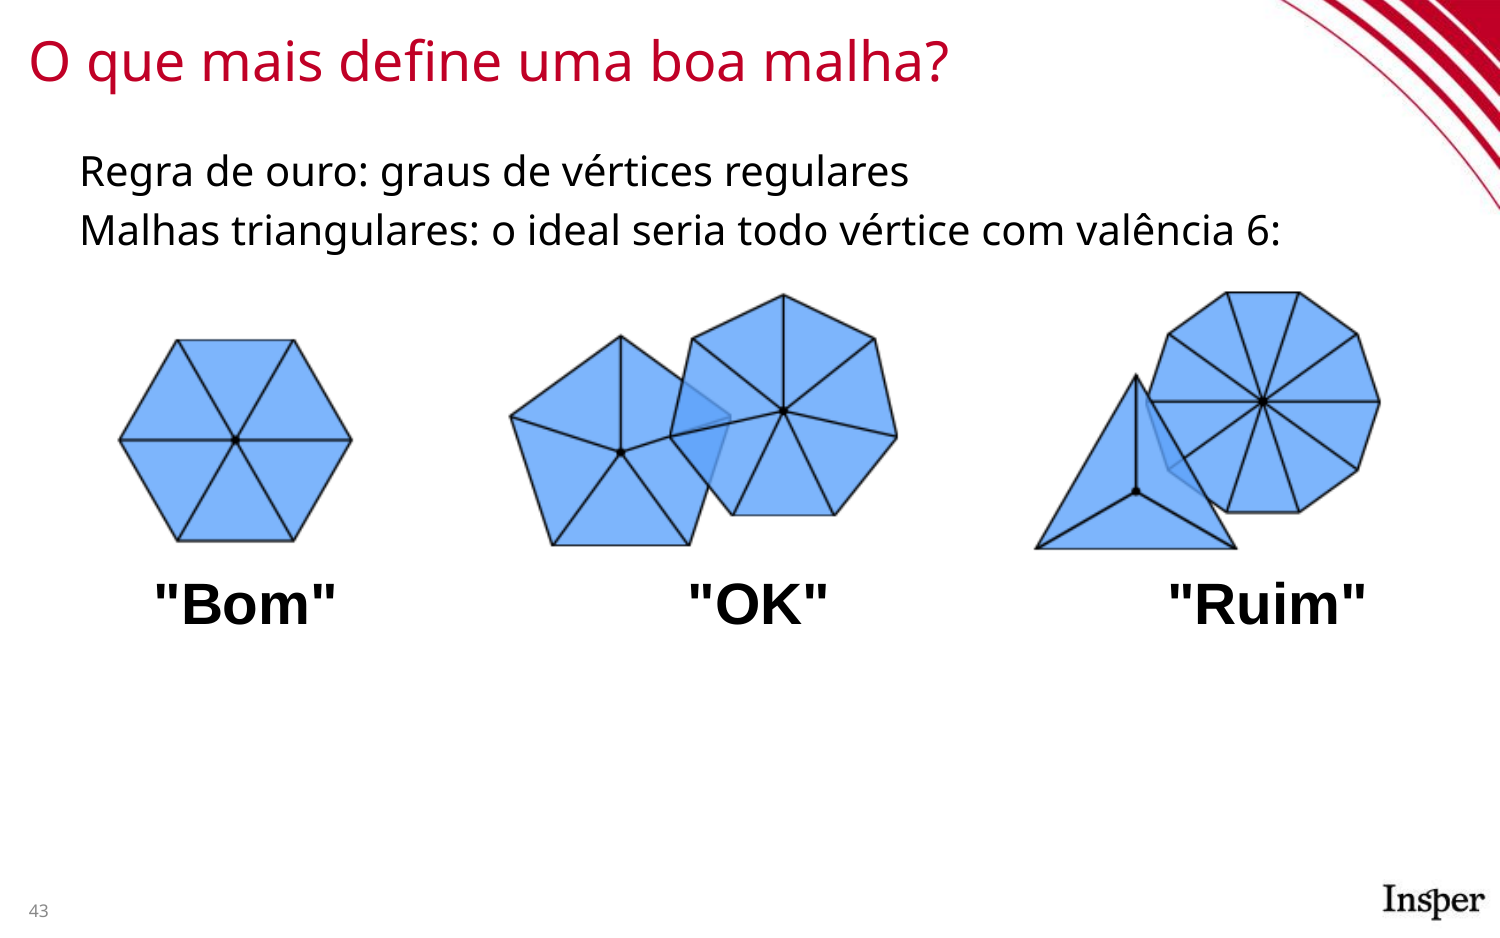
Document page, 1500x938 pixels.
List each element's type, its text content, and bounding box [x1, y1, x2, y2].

title O que mais define uma boa malha? [13, 18, 1397, 104]
text_box "OK" [672, 568, 940, 645]
picture [95, 0, 1500, 938]
text_box "Bom" [138, 568, 432, 645]
slide_number ‹#› [0, 887, 78, 938]
list Regra de ouro: graus de vértices regulares Malhas triangulares: o ideal seria todo vértice com valência 6: [64, 137, 1447, 284]
text_box "Ruim" [1152, 559, 1434, 645]
